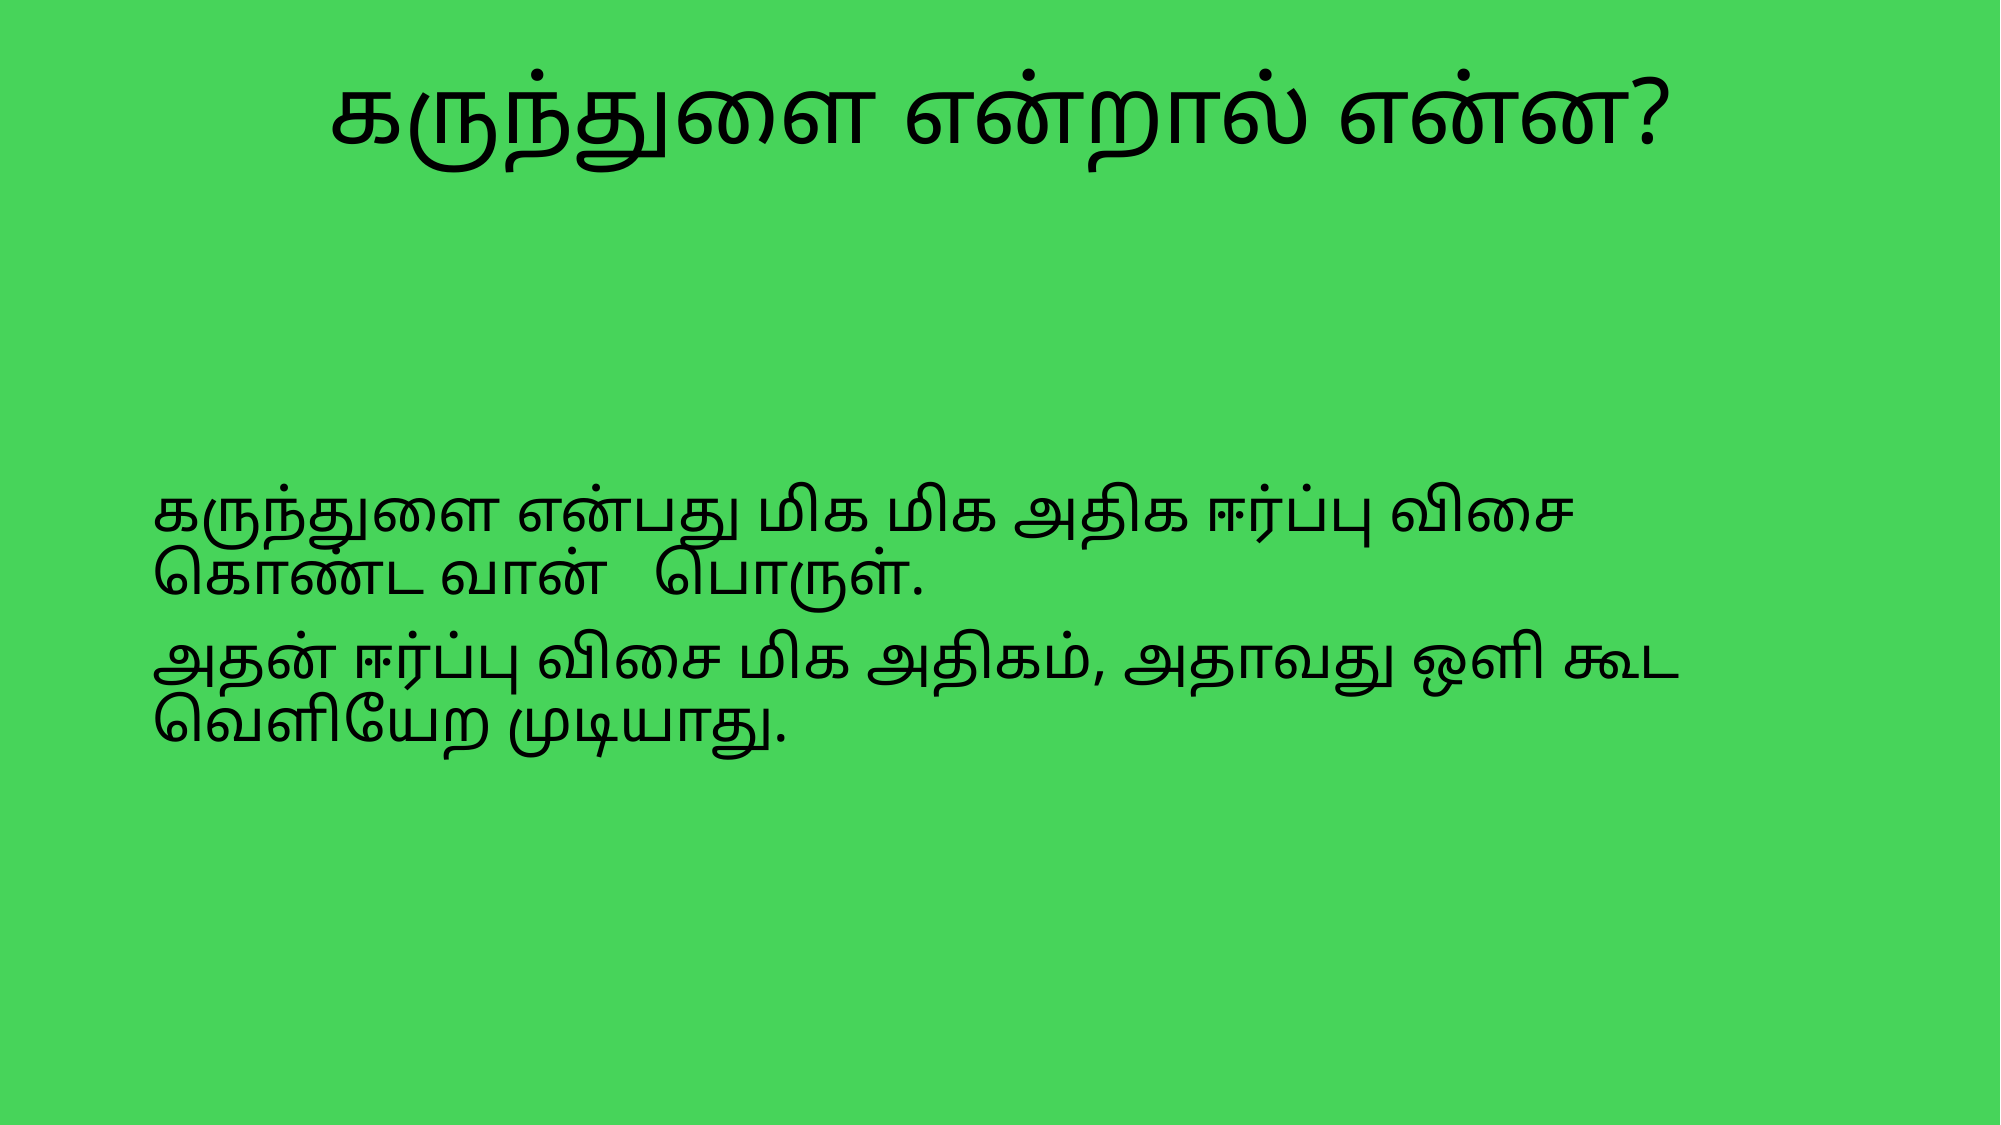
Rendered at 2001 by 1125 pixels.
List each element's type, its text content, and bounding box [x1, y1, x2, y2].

title கருந்துளை என்றால் என்ன? [137, 59, 1863, 278]
list கருந்துளை என்பது மிக மிக அதிக ஈர்ப்பு விசை கொண்ட வான் பொருள். அதன் ஈர்ப்பு விசை மிக அதிகம், அதாவது ஒளி கூட வெளியேற முடியாது. [137, 299, 1863, 1014]
